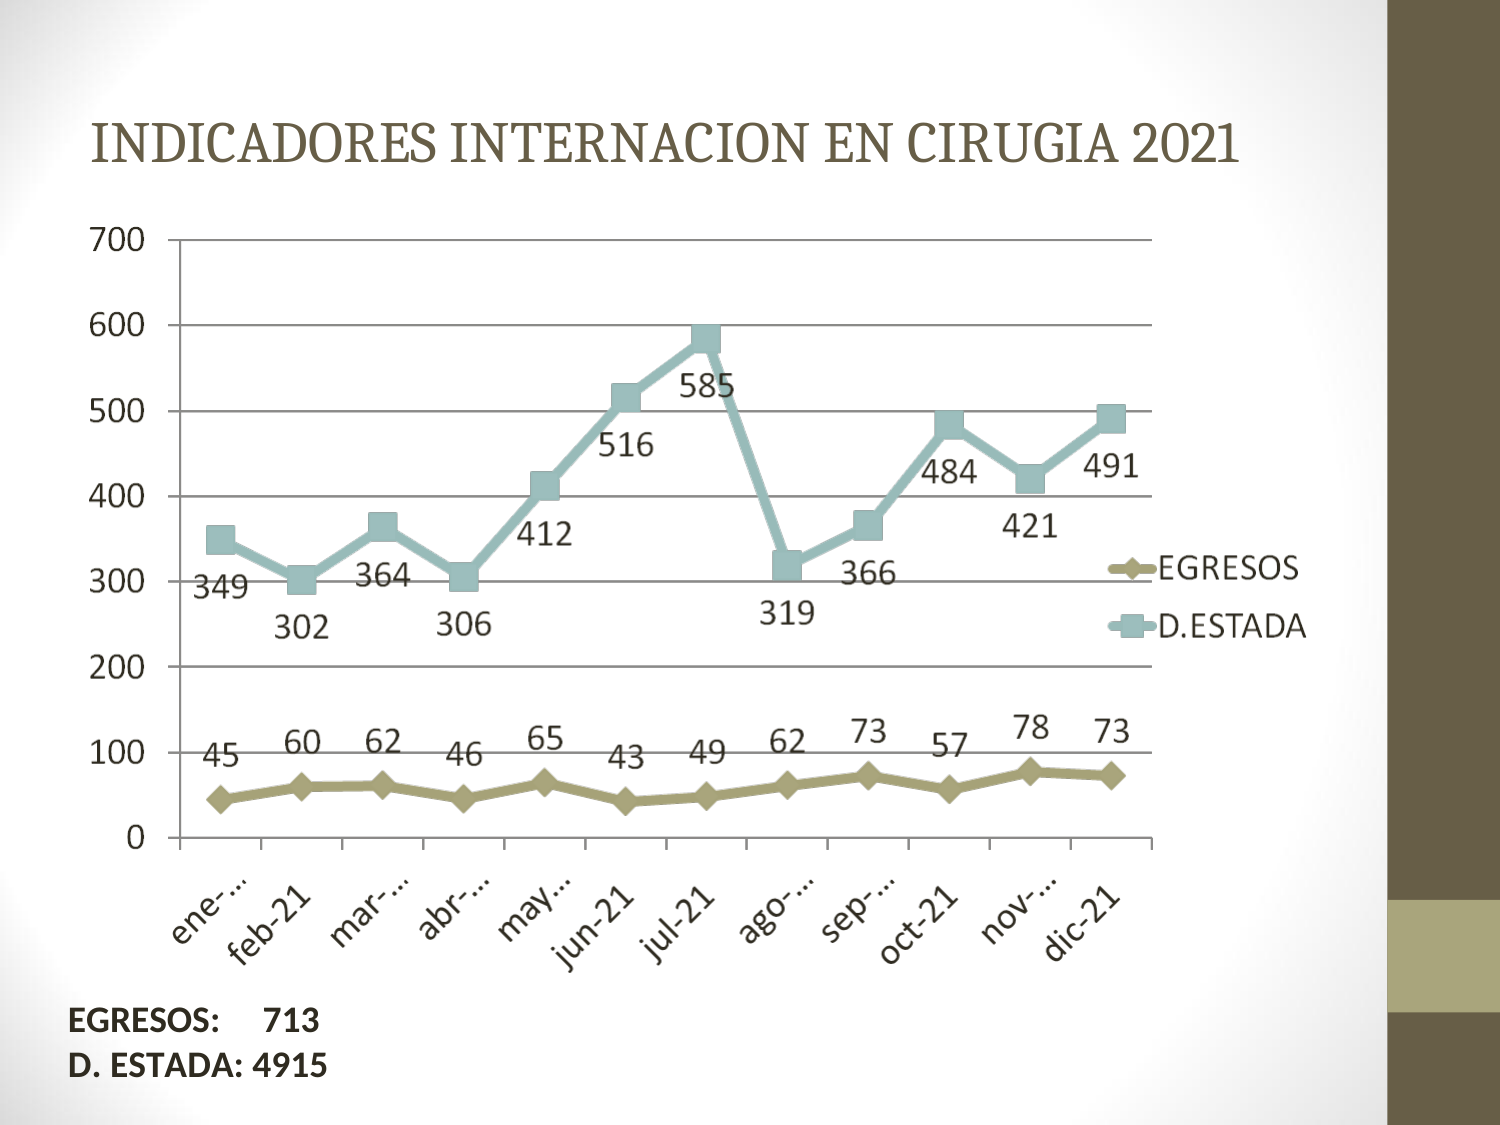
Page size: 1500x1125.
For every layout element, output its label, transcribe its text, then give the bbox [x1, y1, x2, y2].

title INDICADORES INTERNACION EN CIRUGIA 2021 [74, 45, 1325, 208]
picture [0, 0, 1387, 1125]
text_box EGRESOS: 713 D. ESTADA: 4915 [53, 987, 408, 1125]
